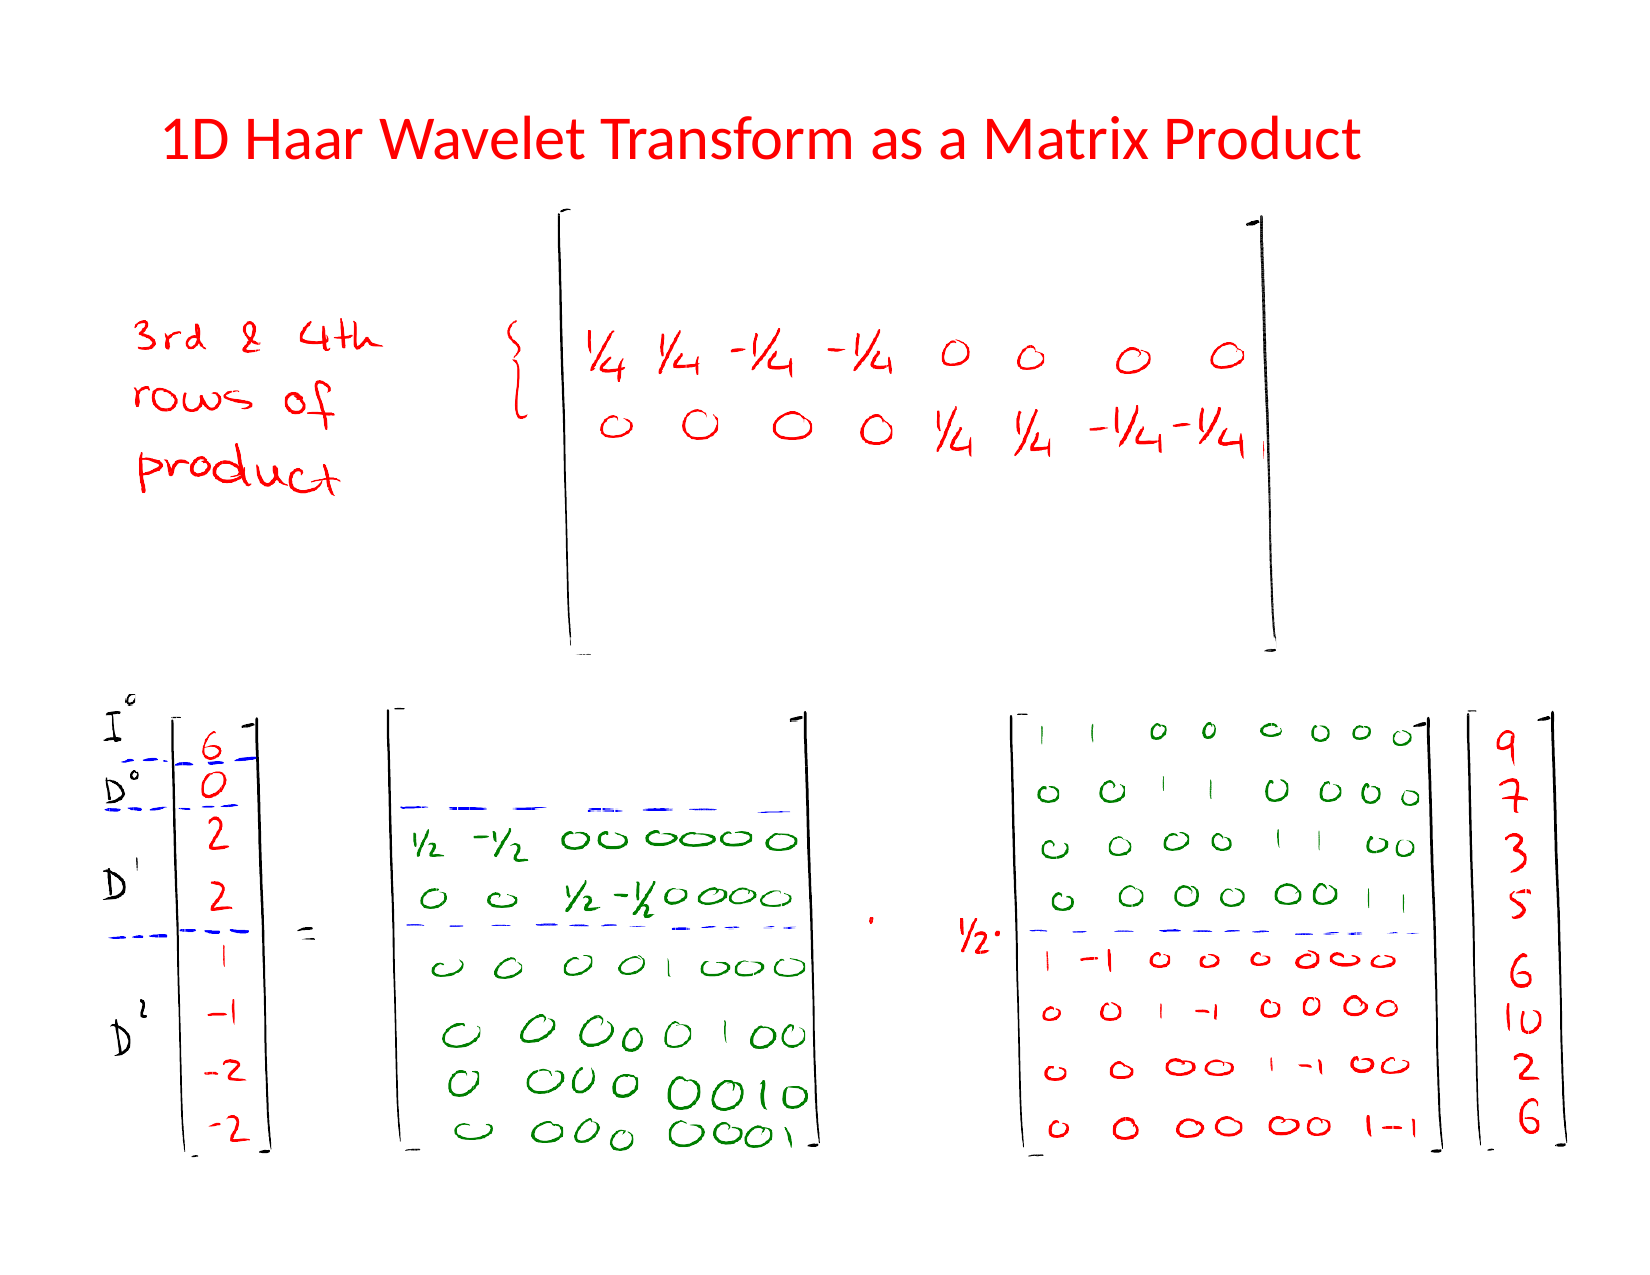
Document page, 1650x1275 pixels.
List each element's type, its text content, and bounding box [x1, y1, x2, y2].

text_box [596, 329, 626, 382]
text_box [1017, 345, 1045, 370]
text_box [772, 411, 813, 440]
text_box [386, 707, 821, 1151]
text_box [1108, 836, 1132, 856]
text_box [1250, 952, 1254, 966]
text_box [1099, 780, 1126, 803]
text_box [138, 443, 341, 496]
text_box [1174, 885, 1199, 907]
text_box [133, 386, 253, 412]
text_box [1466, 709, 1568, 1151]
text_box [1195, 1004, 1217, 1020]
text_box [1165, 1058, 1234, 1076]
text_box [1089, 405, 1162, 453]
text_box [1163, 832, 1190, 851]
text_box [730, 328, 793, 378]
text_box [1150, 723, 1167, 740]
text_box [134, 320, 207, 350]
text_box [1118, 885, 1144, 907]
text_box [284, 380, 335, 430]
text_box [1149, 952, 1171, 968]
text_box [1100, 1002, 1122, 1021]
text_box [960, 918, 1000, 954]
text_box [1172, 215, 1277, 652]
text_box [1009, 713, 1075, 1148]
text_box [1211, 833, 1232, 851]
text_box [1080, 949, 1112, 972]
text_box [242, 321, 261, 353]
text_box [1176, 1116, 1243, 1138]
text_box [936, 406, 972, 457]
text_box [600, 415, 633, 438]
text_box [557, 208, 592, 656]
text_box [682, 409, 719, 440]
text_box [658, 330, 700, 375]
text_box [102, 694, 272, 1158]
text_box [1112, 1117, 1139, 1140]
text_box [1259, 716, 1444, 1153]
text_box [941, 339, 970, 366]
text_box [507, 320, 528, 419]
text_box [1202, 722, 1216, 739]
text_box [297, 927, 315, 940]
text_box [827, 329, 892, 374]
text_box [1109, 1061, 1134, 1079]
text_box [1220, 888, 1245, 907]
text_box [1014, 409, 1051, 457]
text_box [299, 318, 384, 351]
text_box [860, 414, 893, 445]
title 1D Haar Wavelet Transform as a Matrix Product [150, 25, 1371, 241]
text_box [1199, 954, 1220, 968]
text_box [1116, 347, 1151, 374]
